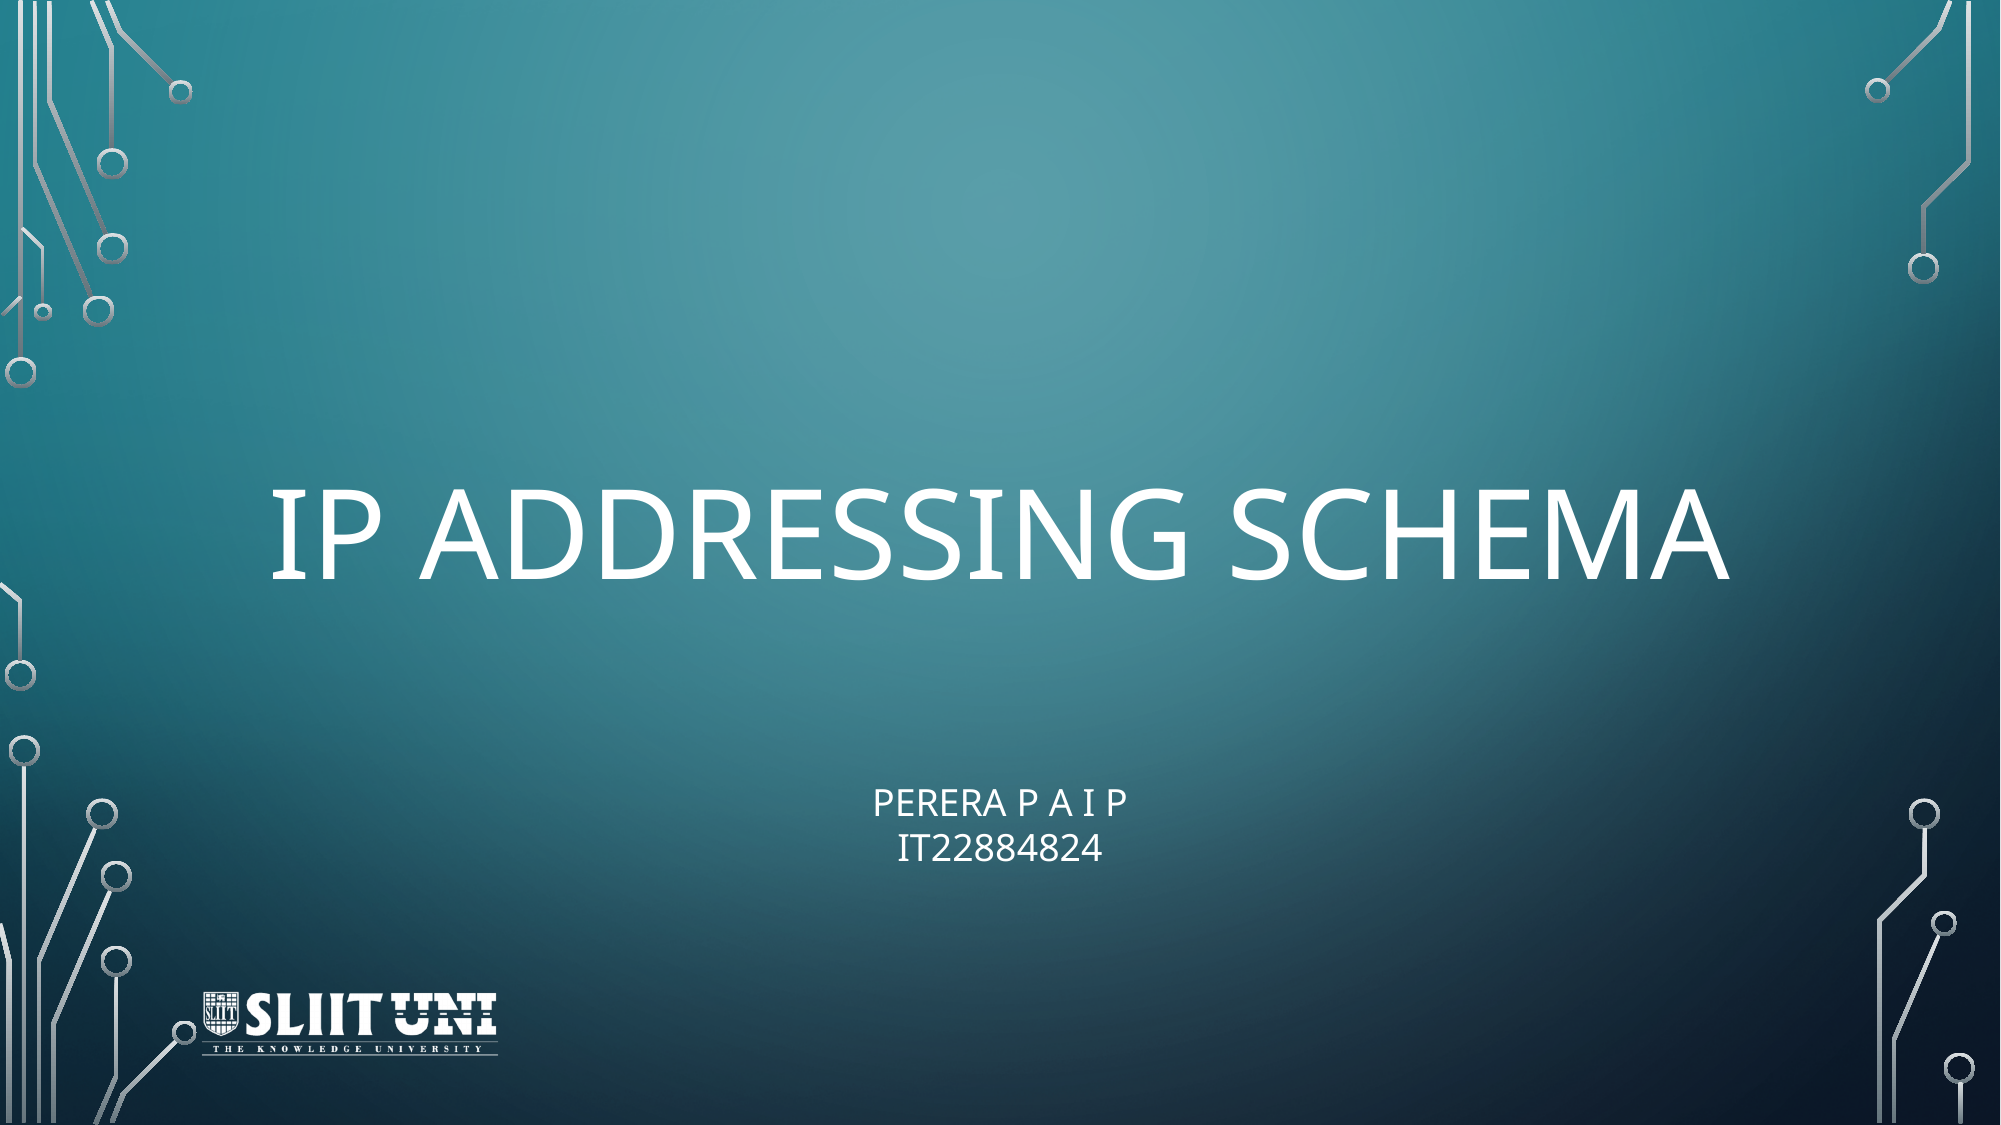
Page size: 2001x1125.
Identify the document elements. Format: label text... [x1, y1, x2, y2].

text_box IP ADDRESSING SCHEMA [81, 463, 1919, 661]
text_box PERERA P A I P IT22884824 [793, 771, 1207, 876]
picture [186, 987, 511, 1060]
